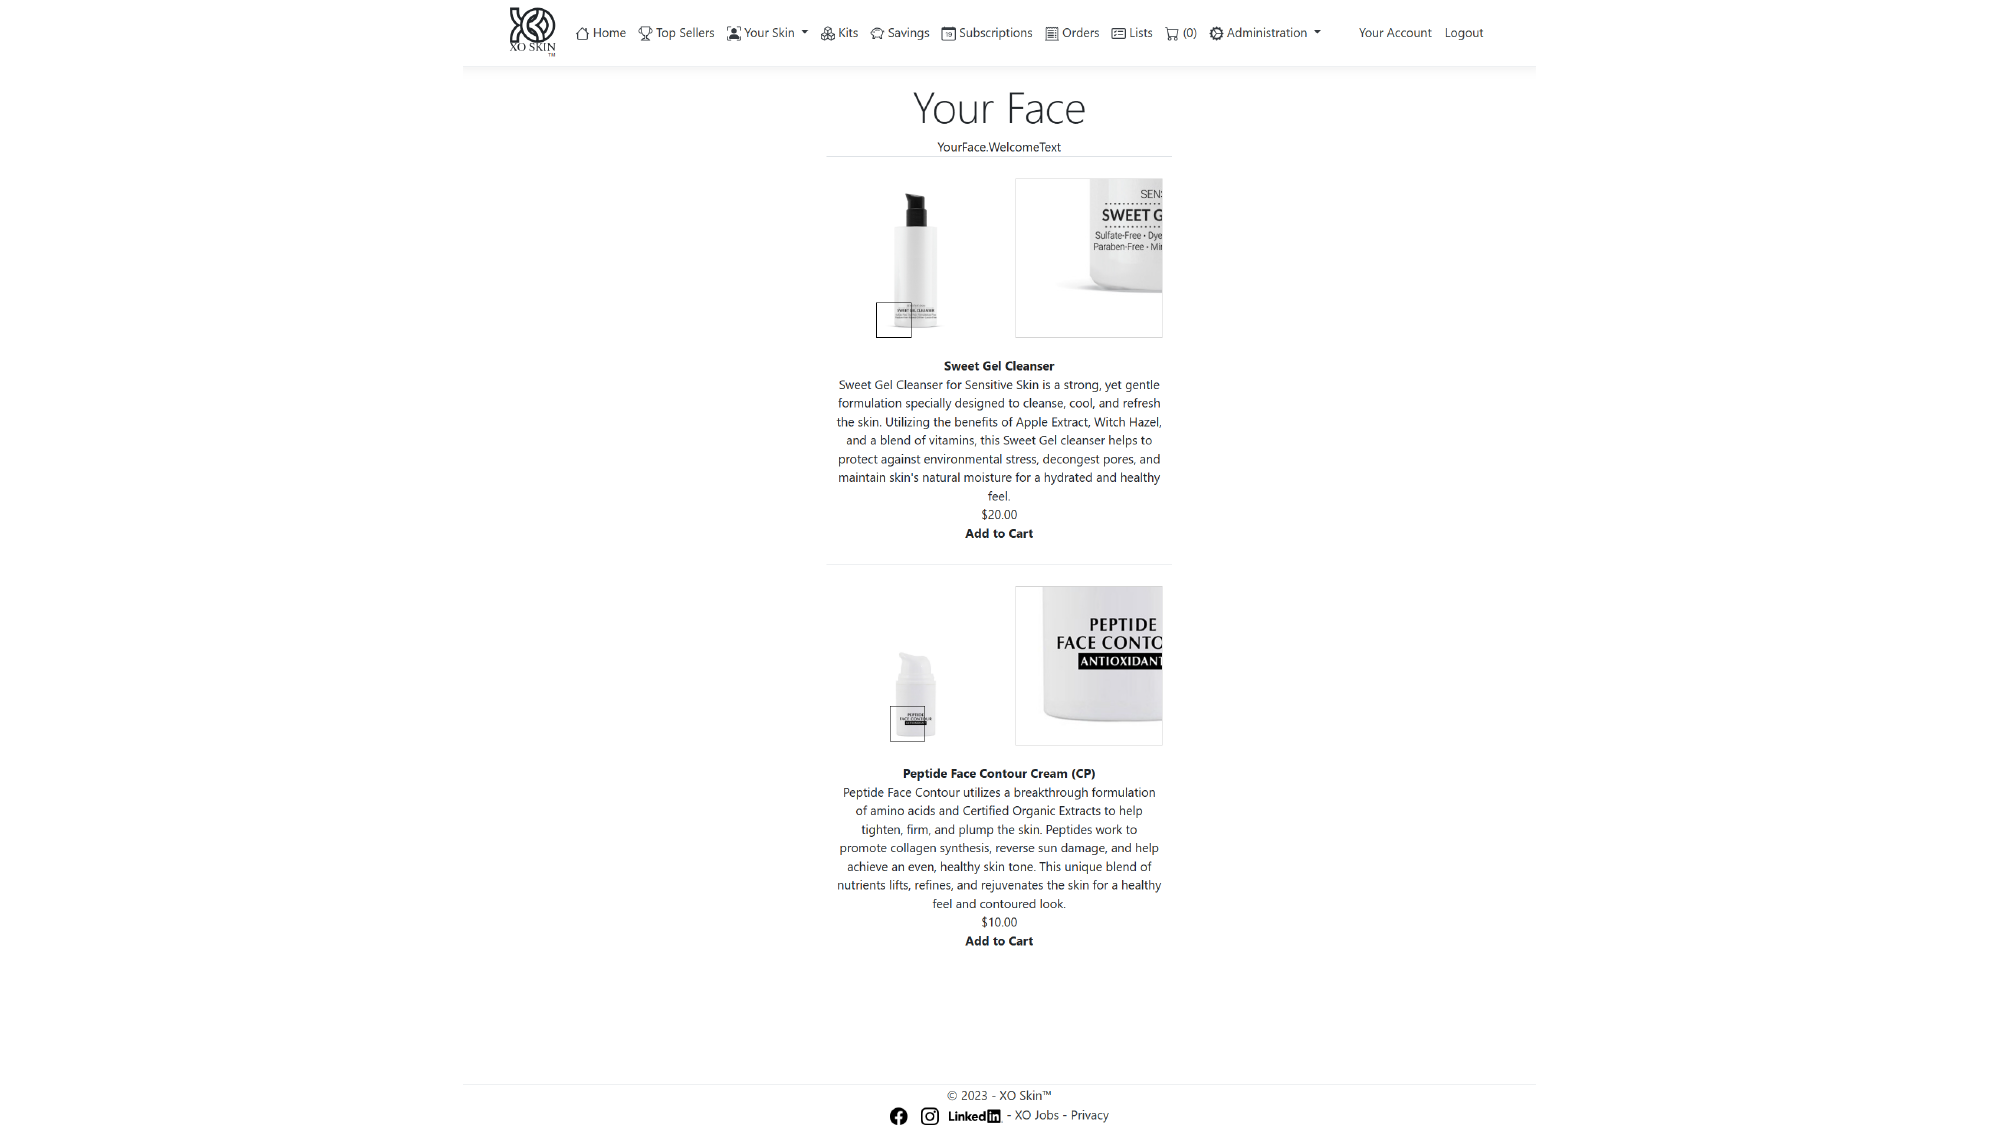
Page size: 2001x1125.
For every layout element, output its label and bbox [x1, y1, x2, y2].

picture [463, 0, 1536, 1125]
